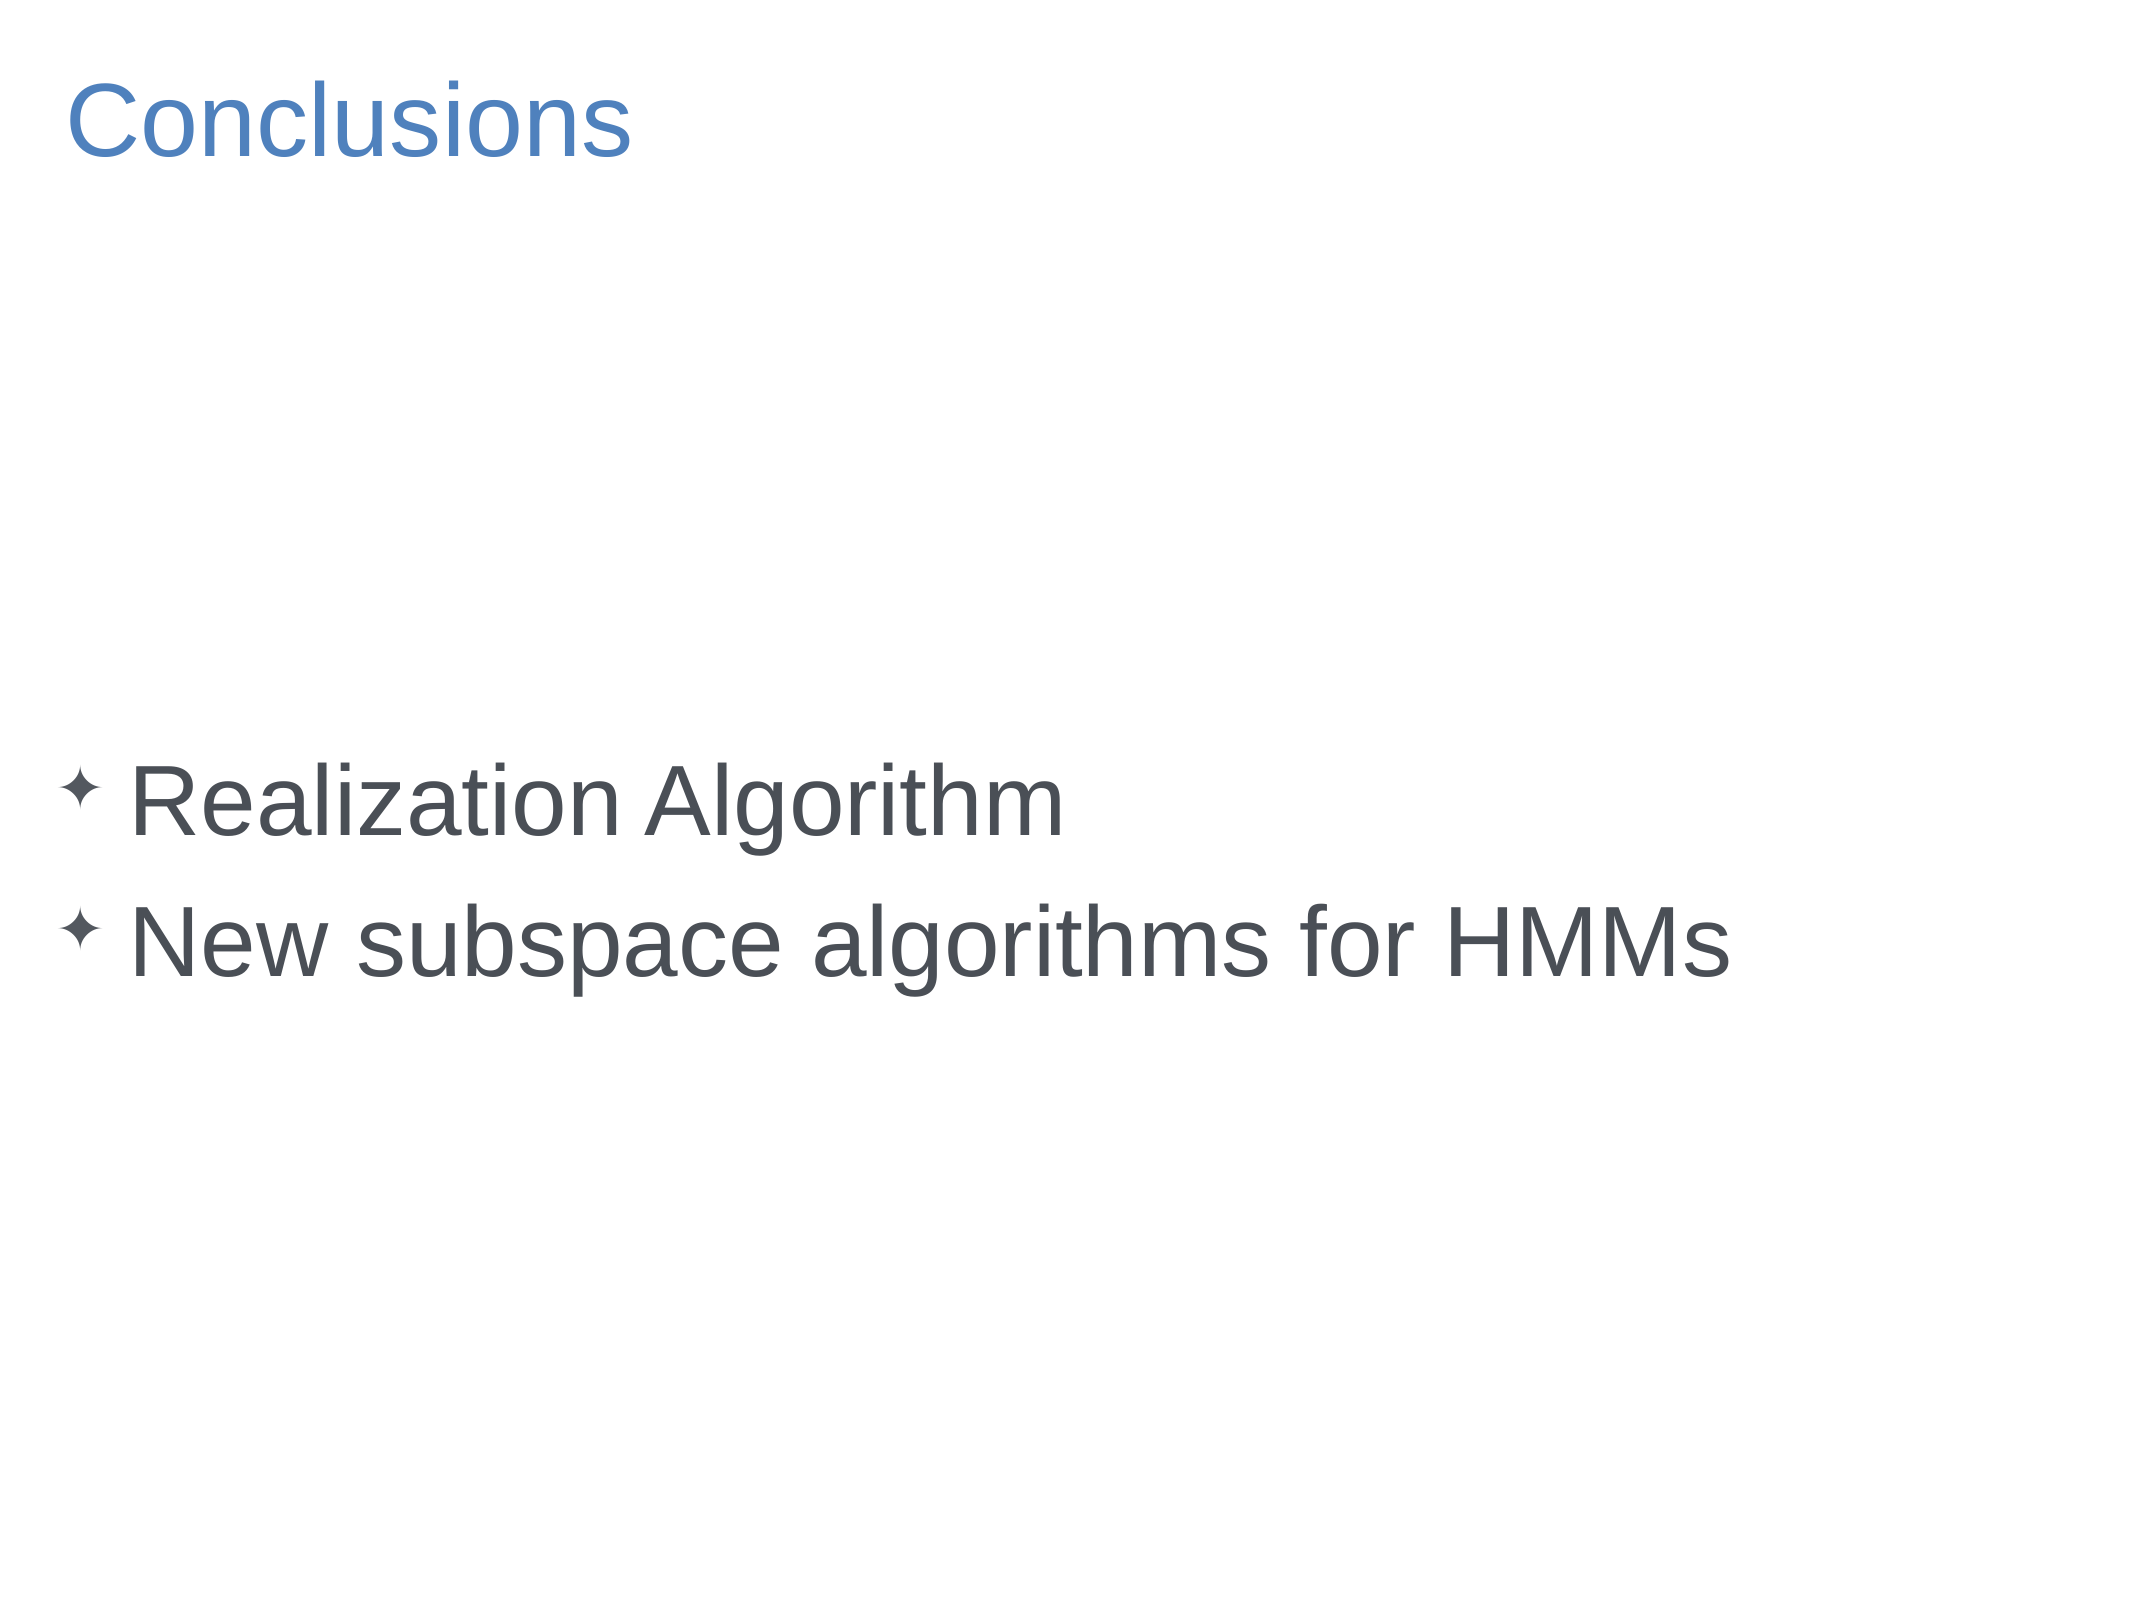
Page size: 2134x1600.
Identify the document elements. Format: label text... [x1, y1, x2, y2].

list Realization Algorithm New subspace algorithms for HMMs [34, 225, 2099, 1507]
title Conclusions [64, 15, 1964, 214]
